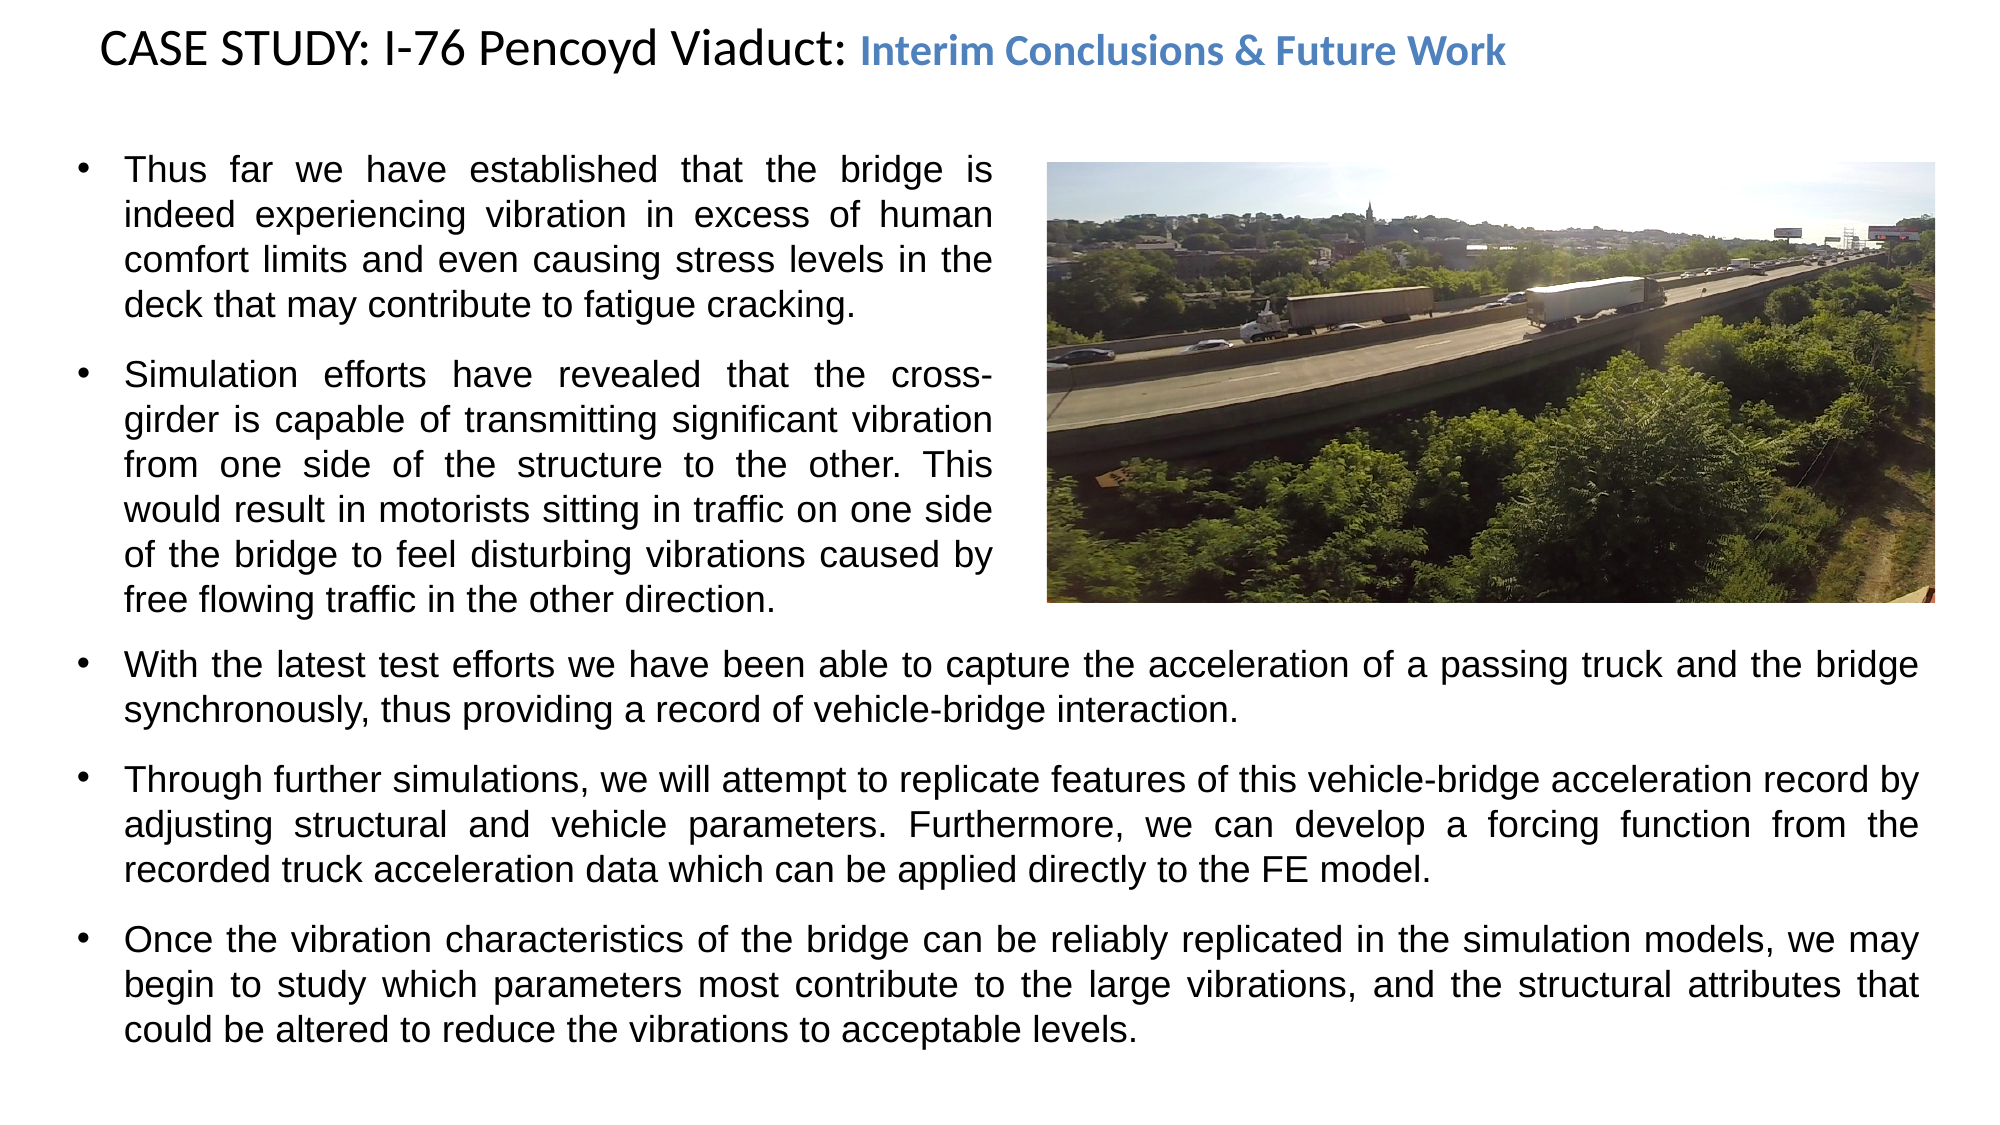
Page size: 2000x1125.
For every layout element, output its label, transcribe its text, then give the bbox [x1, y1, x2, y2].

text_box Thus far we have established that the bridge is indeed experiencing vibration in excess of human comfort limits and even causing stress levels in the deck that may contribute to fatigue cracking. Simulation efforts have revealed that the cross-girder is capable of transmitting significant vibration from one side of the structure to the other. This would result in motorists sitting in traffic on one side of the bridge to feel disturbing vibrations caused by free flowing traffic in the other direction. [62, 137, 1009, 628]
picture [1046, 162, 1936, 603]
title Case Study: I-76 Pencoyd Viaduct: Interim Conclusions & Future Work [99, 12, 1900, 130]
text_box With the latest test efforts we have been able to capture the acceleration of a passing truck and the bridge synchronously, thus providing a record of vehicle-bridge interaction. Through further simulations, we will attempt to replicate features of this vehicle-bridge acceleration record by adjusting structural and vehicle parameters. Furthermore, we can develop a forcing function from the recorded truck acceleration data which can be applied directly to the FE model. Once the vibration characteristics of the bridge can be reliably replicated in the simulation models, we may begin to study which parameters most contribute to the large vibrations, and the structural attributes that could be altered to reduce the vibrations to acceptable levels. [62, 632, 1936, 1125]
